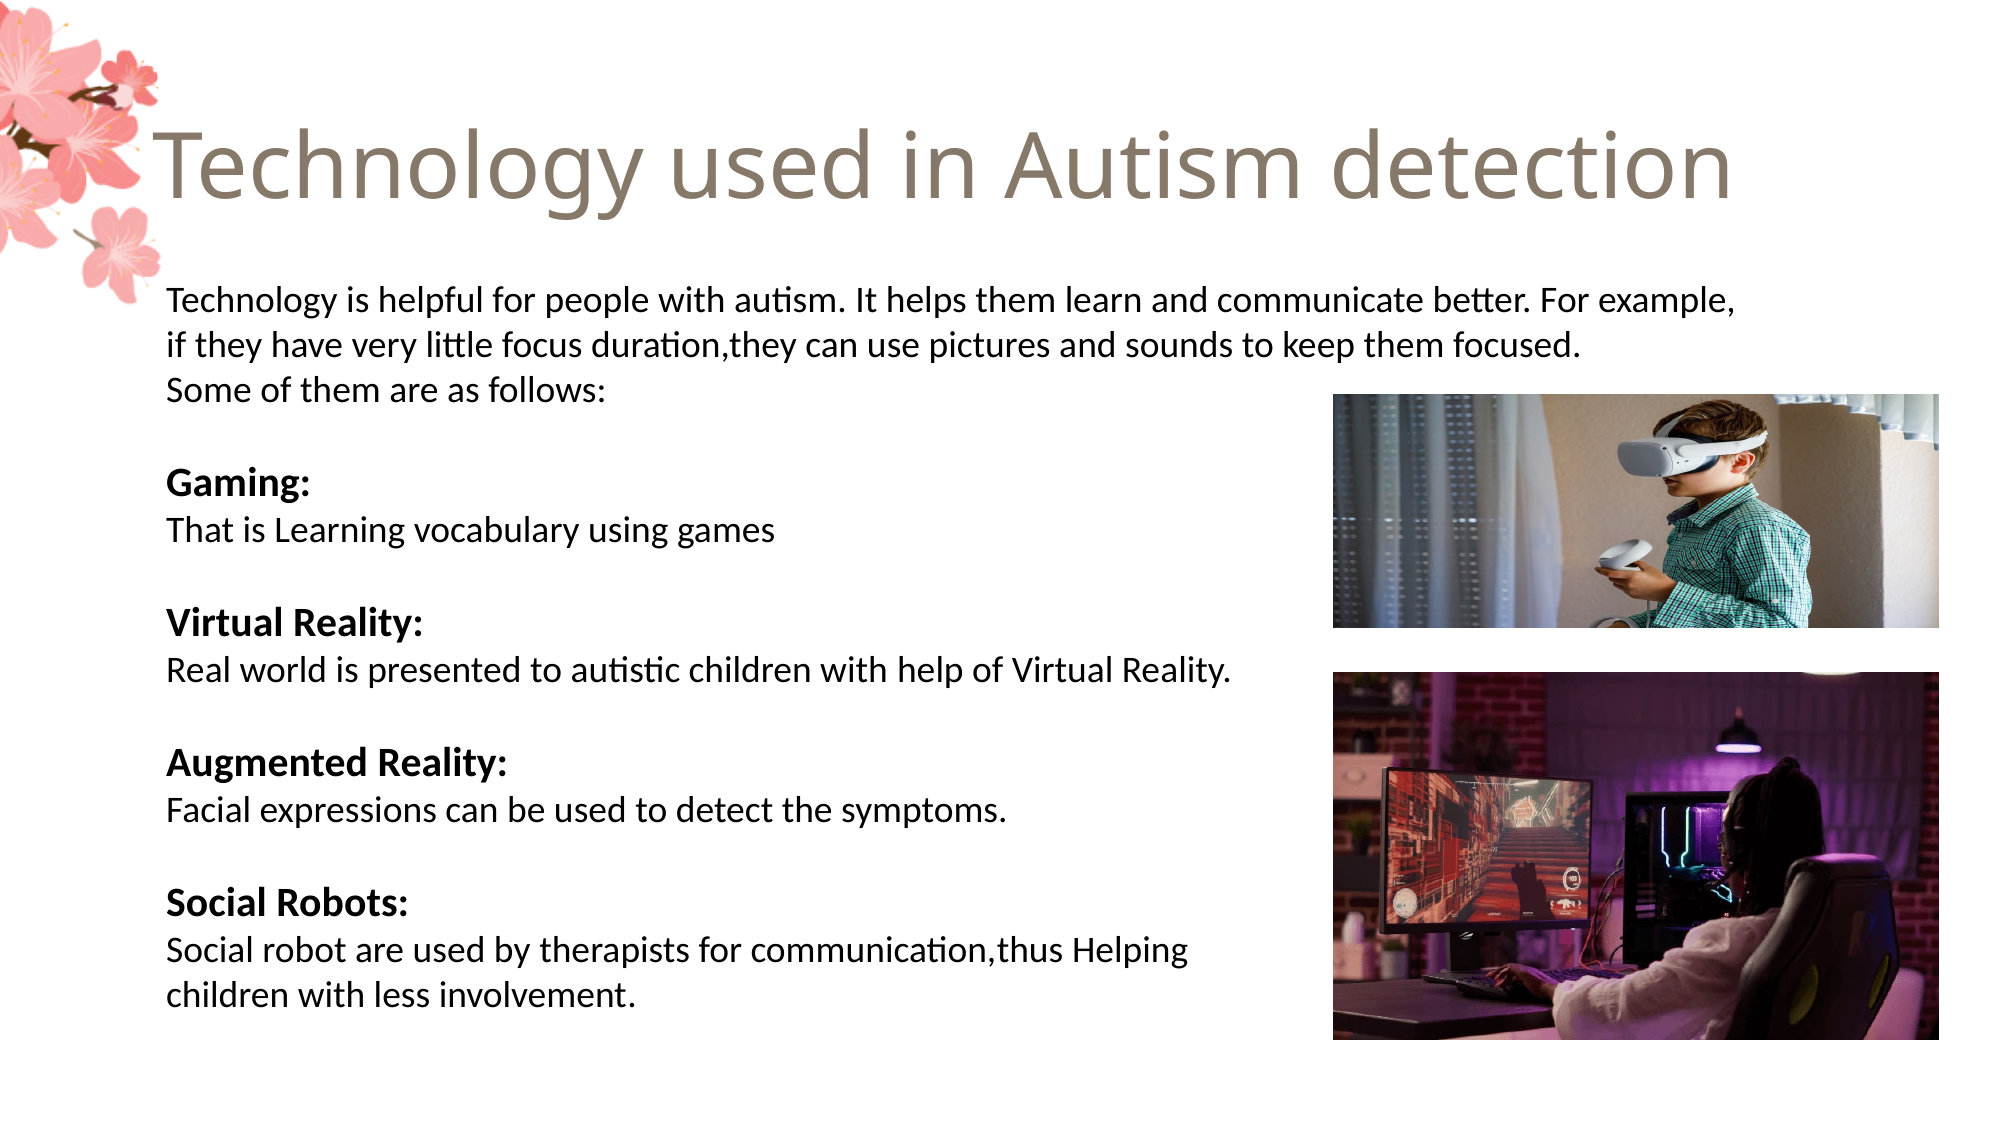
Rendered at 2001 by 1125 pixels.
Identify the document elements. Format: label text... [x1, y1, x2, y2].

picture [0, 0, 197, 328]
text_box Technology is helpful for people with autism. It helps them learn and communicate better. For example, if they have very little focus duration,they can use pictures and sounds to keep them focused. Some of them are as follows: Gaming: That is Learning vocabulary using games Virtual Reality: Real world is presented to autistic children with help of Virtual Reality. Augmented Reality: Facial expressions can be used to detect the symptoms. Social Robots: Social robot are used by therapists for communication,thus Helping children with less involvement. [151, 267, 2000, 1023]
title Technology used in Autism detection [137, 59, 1863, 278]
picture [1333, 672, 1939, 1040]
picture [1333, 394, 1939, 628]
